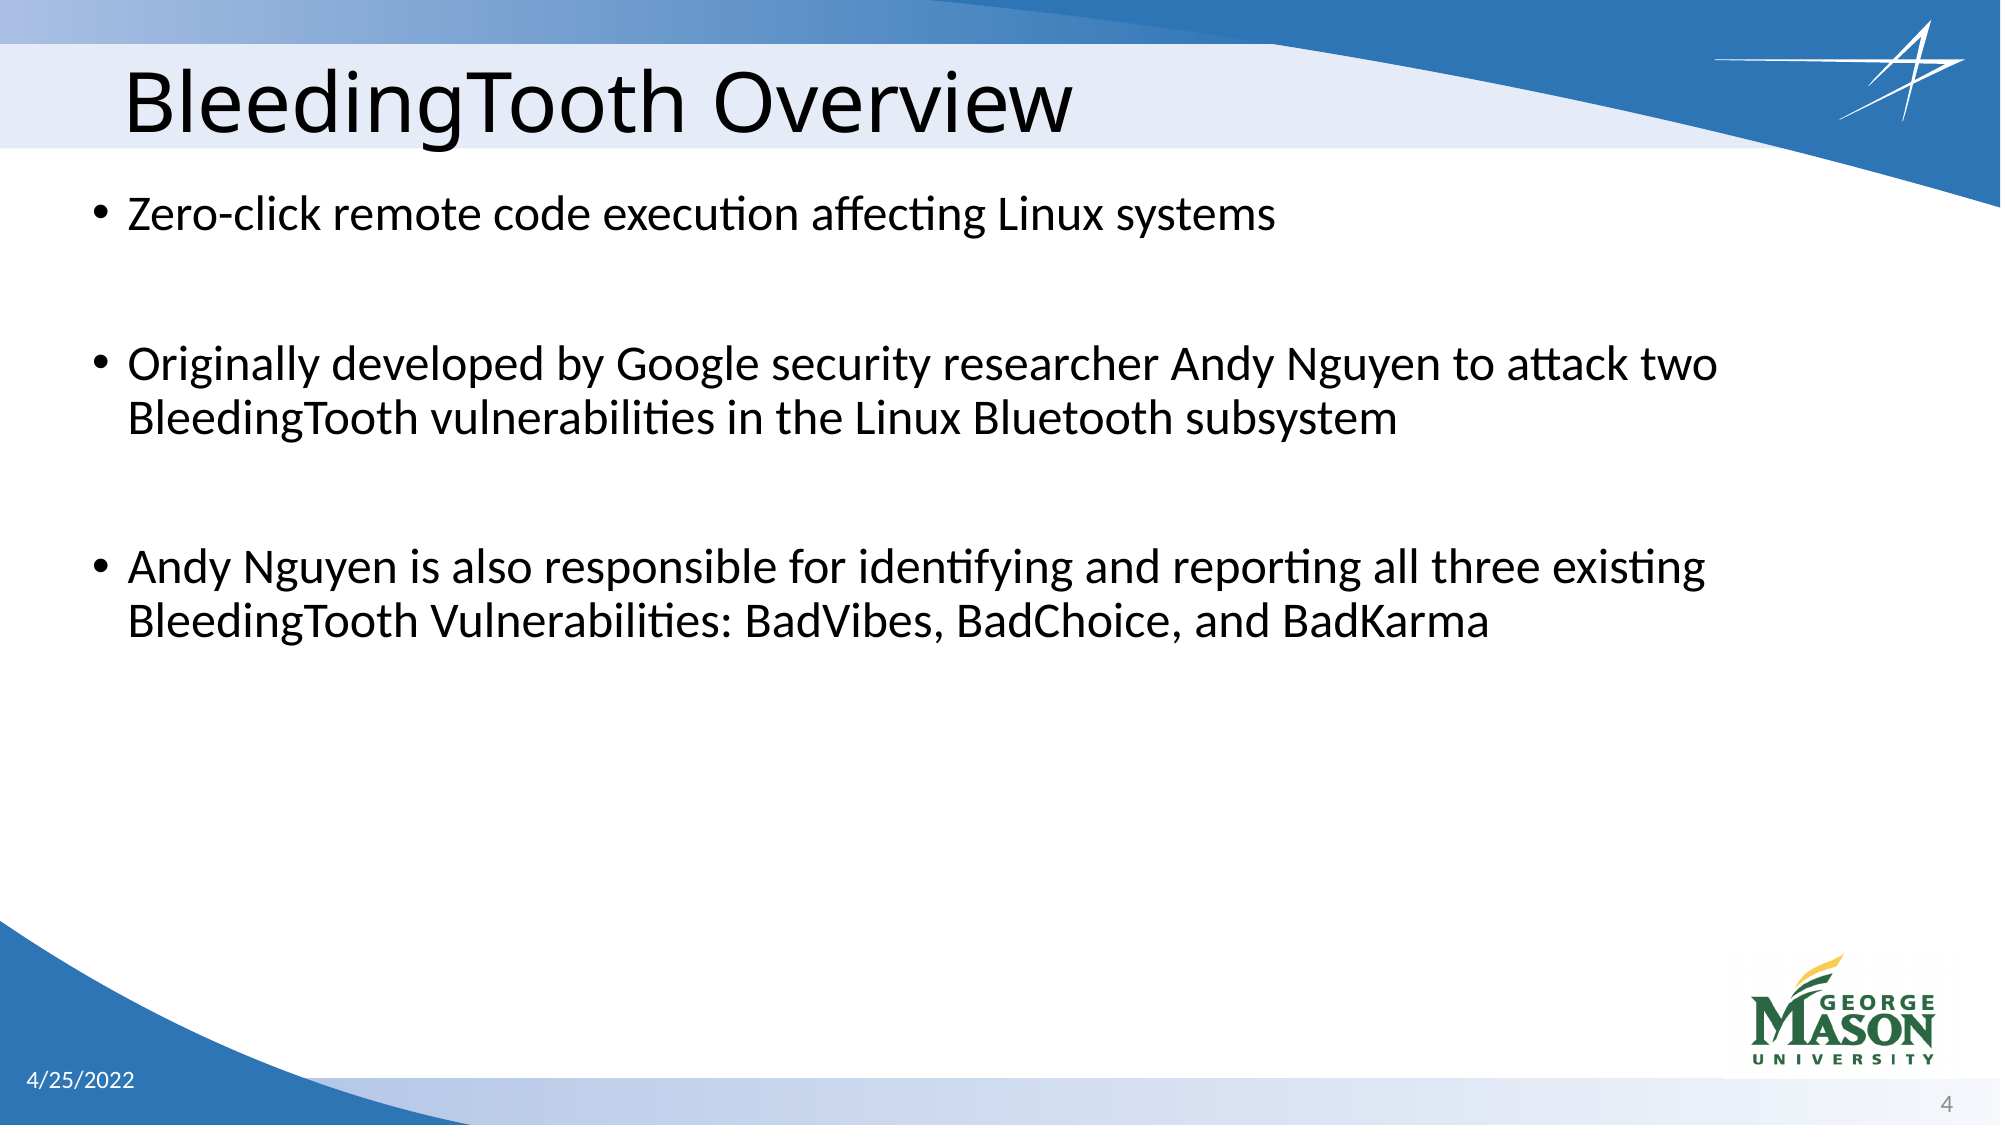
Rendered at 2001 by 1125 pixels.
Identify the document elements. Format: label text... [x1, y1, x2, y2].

picture [1723, 949, 1963, 1072]
list Zero-click remote code execution affecting Linux systems Originally developed by Google security researcher Andy Nguyen to attack two BleedingTooth vulnerabilities in the Linux Bluetooth subsystem Andy Nguyen is also responsible for identifying and reporting all three existing BleedingTooth Vulnerabilities: BadVibes, BadChoice, and BadKarma [75, 179, 1905, 955]
text_box BleedingTooth Overview [107, 0, 1833, 215]
slide_number 4 [1518, 1072, 1969, 1125]
